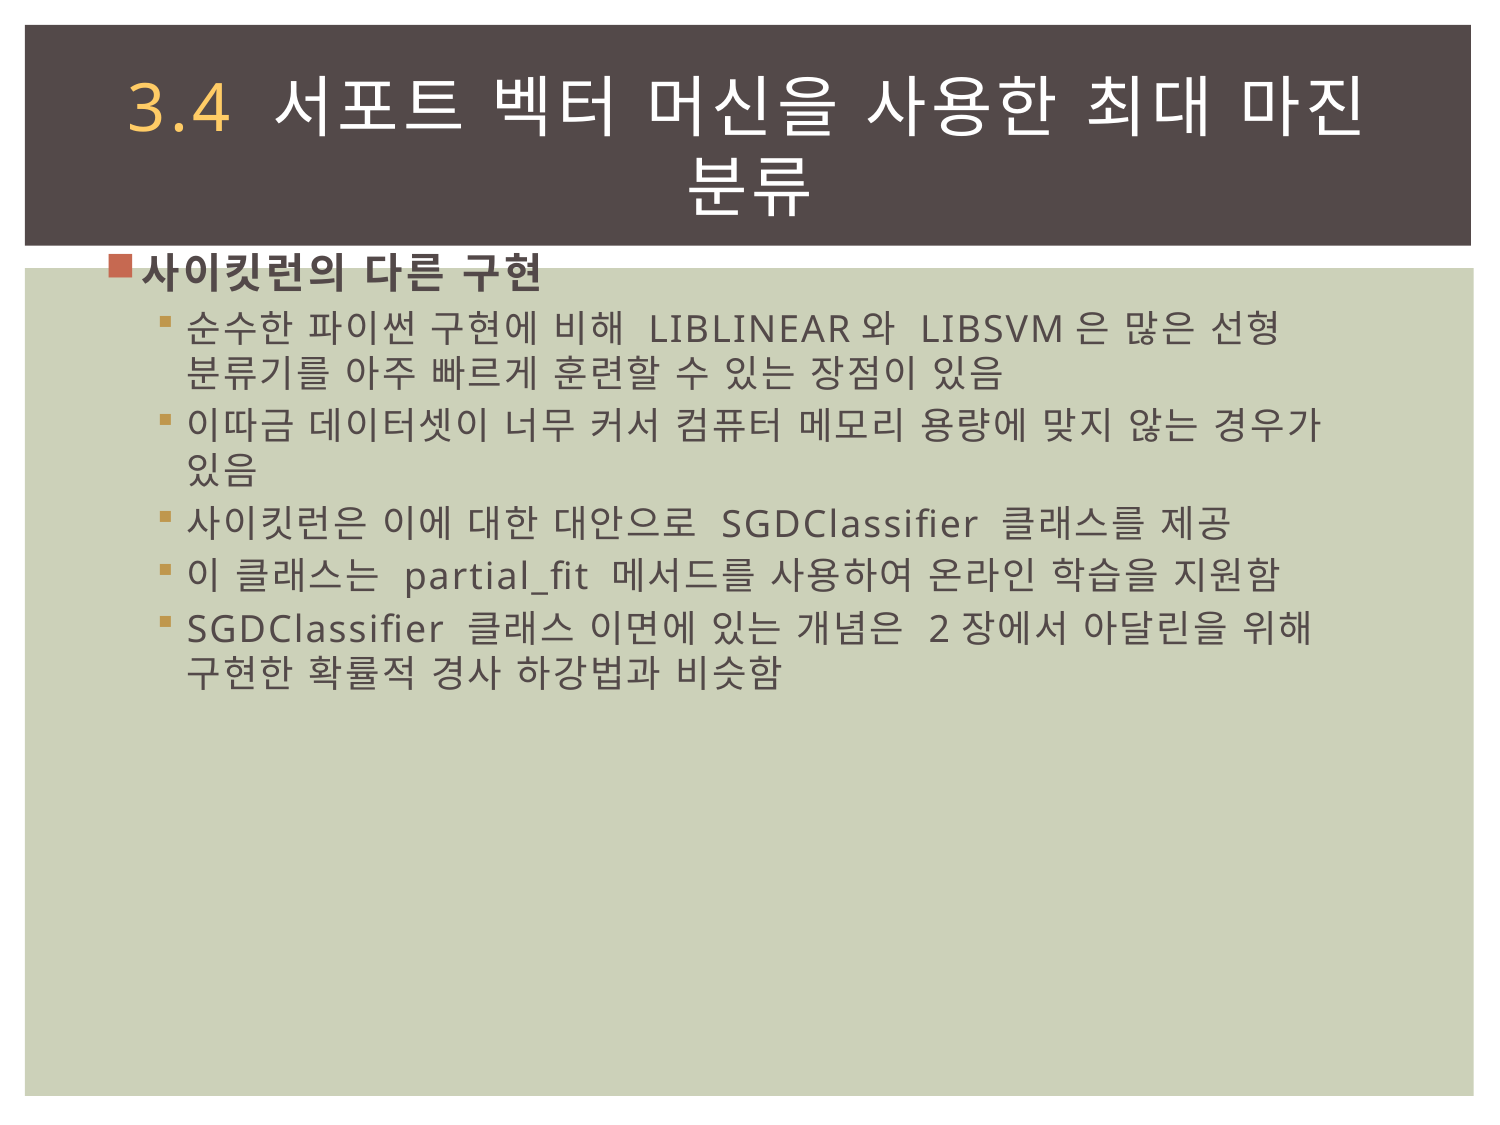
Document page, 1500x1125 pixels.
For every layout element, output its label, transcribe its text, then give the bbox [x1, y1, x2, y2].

list 사이킷런의 다른 구현 순수한 파이썬 구현에 비해 LIBLINEAR와 LIBSVM은 많은 선형 분류기를 아주 빠르게 훈련할 수 있는 장점이 있음 이따금 데이터셋이 너무 커서 컴퓨터 메모리 용량에 맞지 않는 경우가 있음 사이킷런은 이에 대한 대안으로 SGDClassifier 클래스를 제공 이 클래스는 partial_fit 메서드를 사용하여 온라인 학습을 지원함 SGDClassifier 클래스 이면에 있는 개념은 2장에서 아달린을 위해 구현한 확률적 경사 하강법과 비슷함 [81, 239, 1412, 1054]
title 3.4 서포트 벡터 머신을 사용한 최대 마진 분류 [62, 58, 1438, 232]
